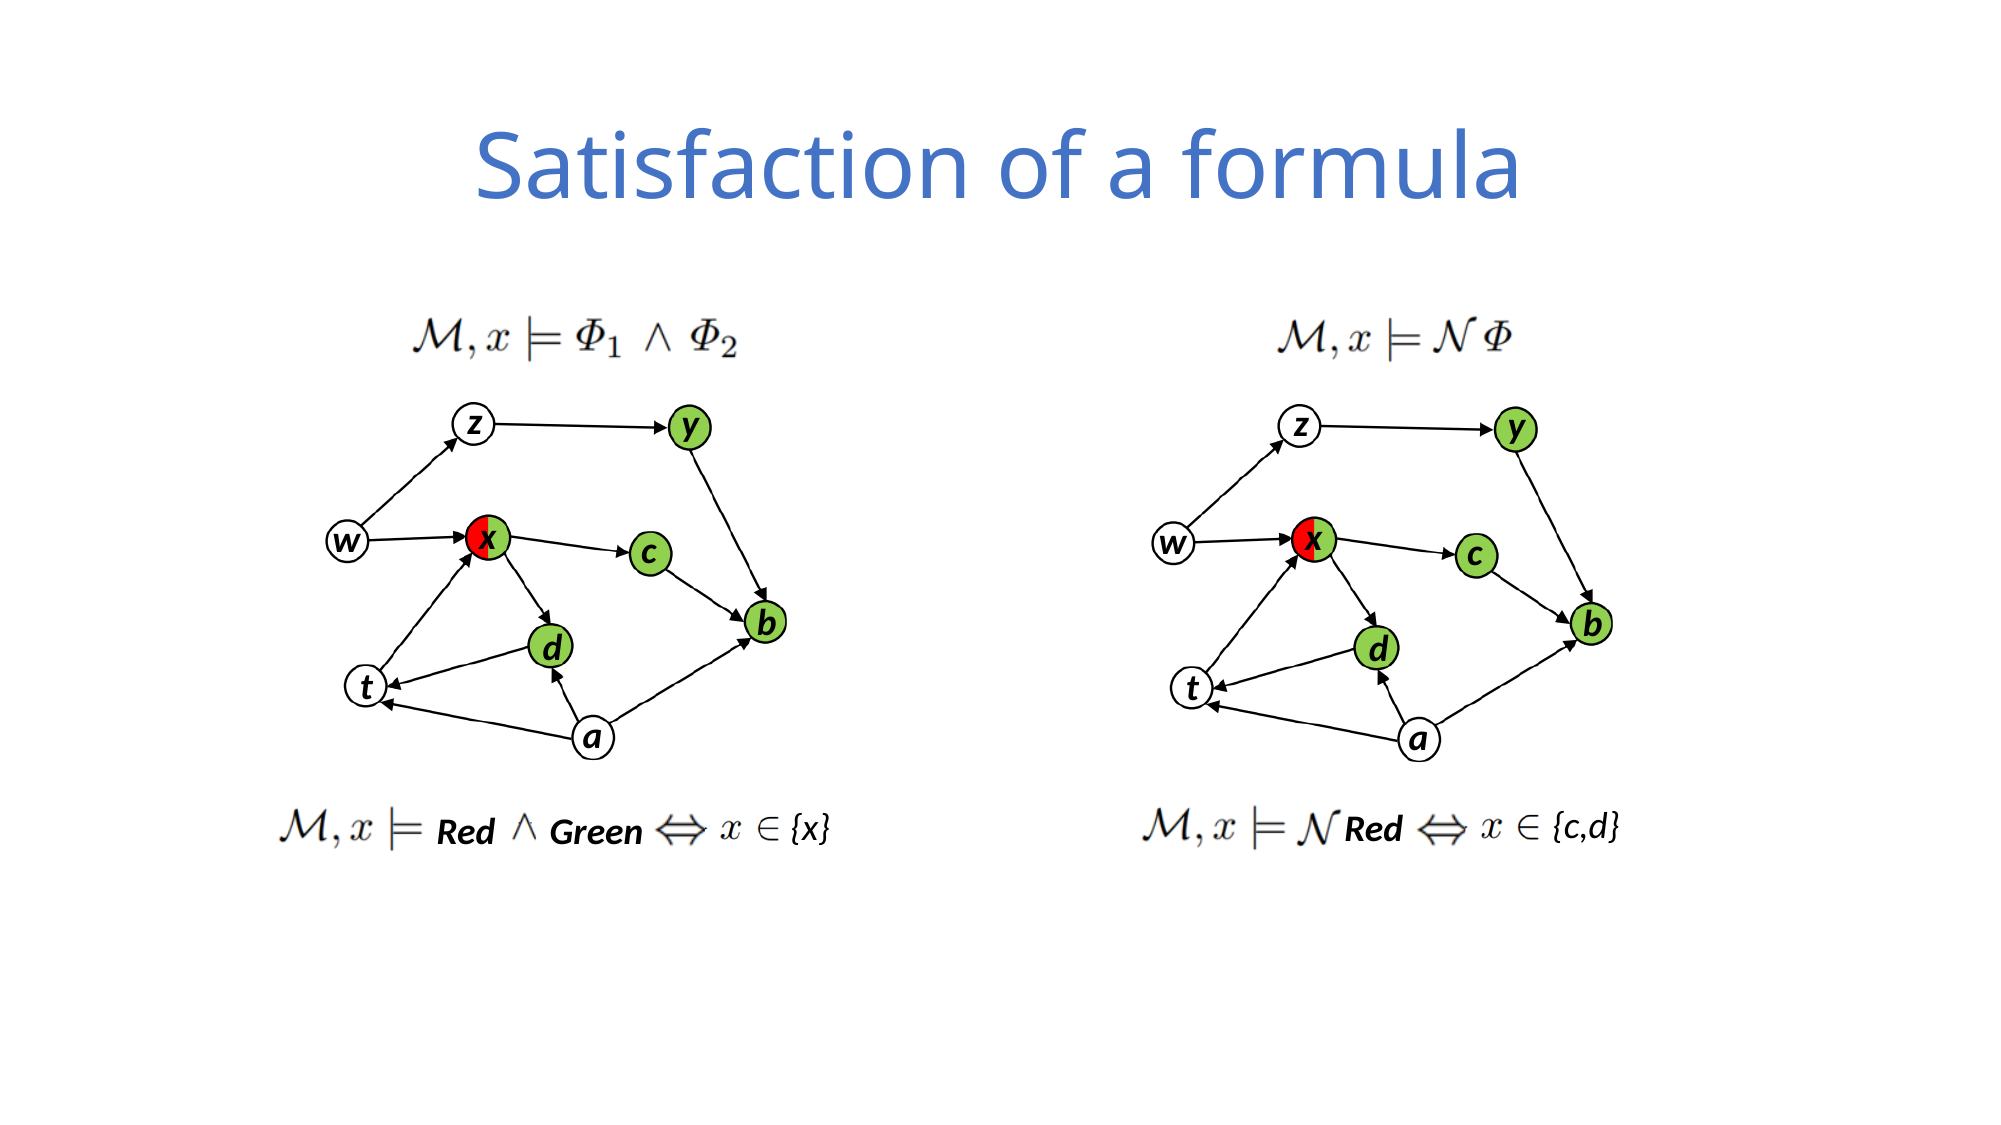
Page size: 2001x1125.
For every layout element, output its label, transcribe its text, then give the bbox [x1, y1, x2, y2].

text_box {x} [775, 795, 846, 855]
text_box Red [1329, 800, 1420, 857]
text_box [263, 360, 843, 798]
text_box Green [534, 799, 661, 860]
picture [510, 800, 537, 850]
picture [403, 312, 743, 365]
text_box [1089, 362, 1669, 800]
picture [270, 803, 435, 853]
picture [1415, 808, 1546, 848]
text_box {c,d} [1537, 793, 1670, 854]
picture [653, 810, 786, 848]
picture [1262, 312, 1526, 364]
picture [1132, 802, 1345, 853]
text_box Red [421, 799, 513, 860]
title Satisfaction of a formula [137, 59, 1863, 278]
